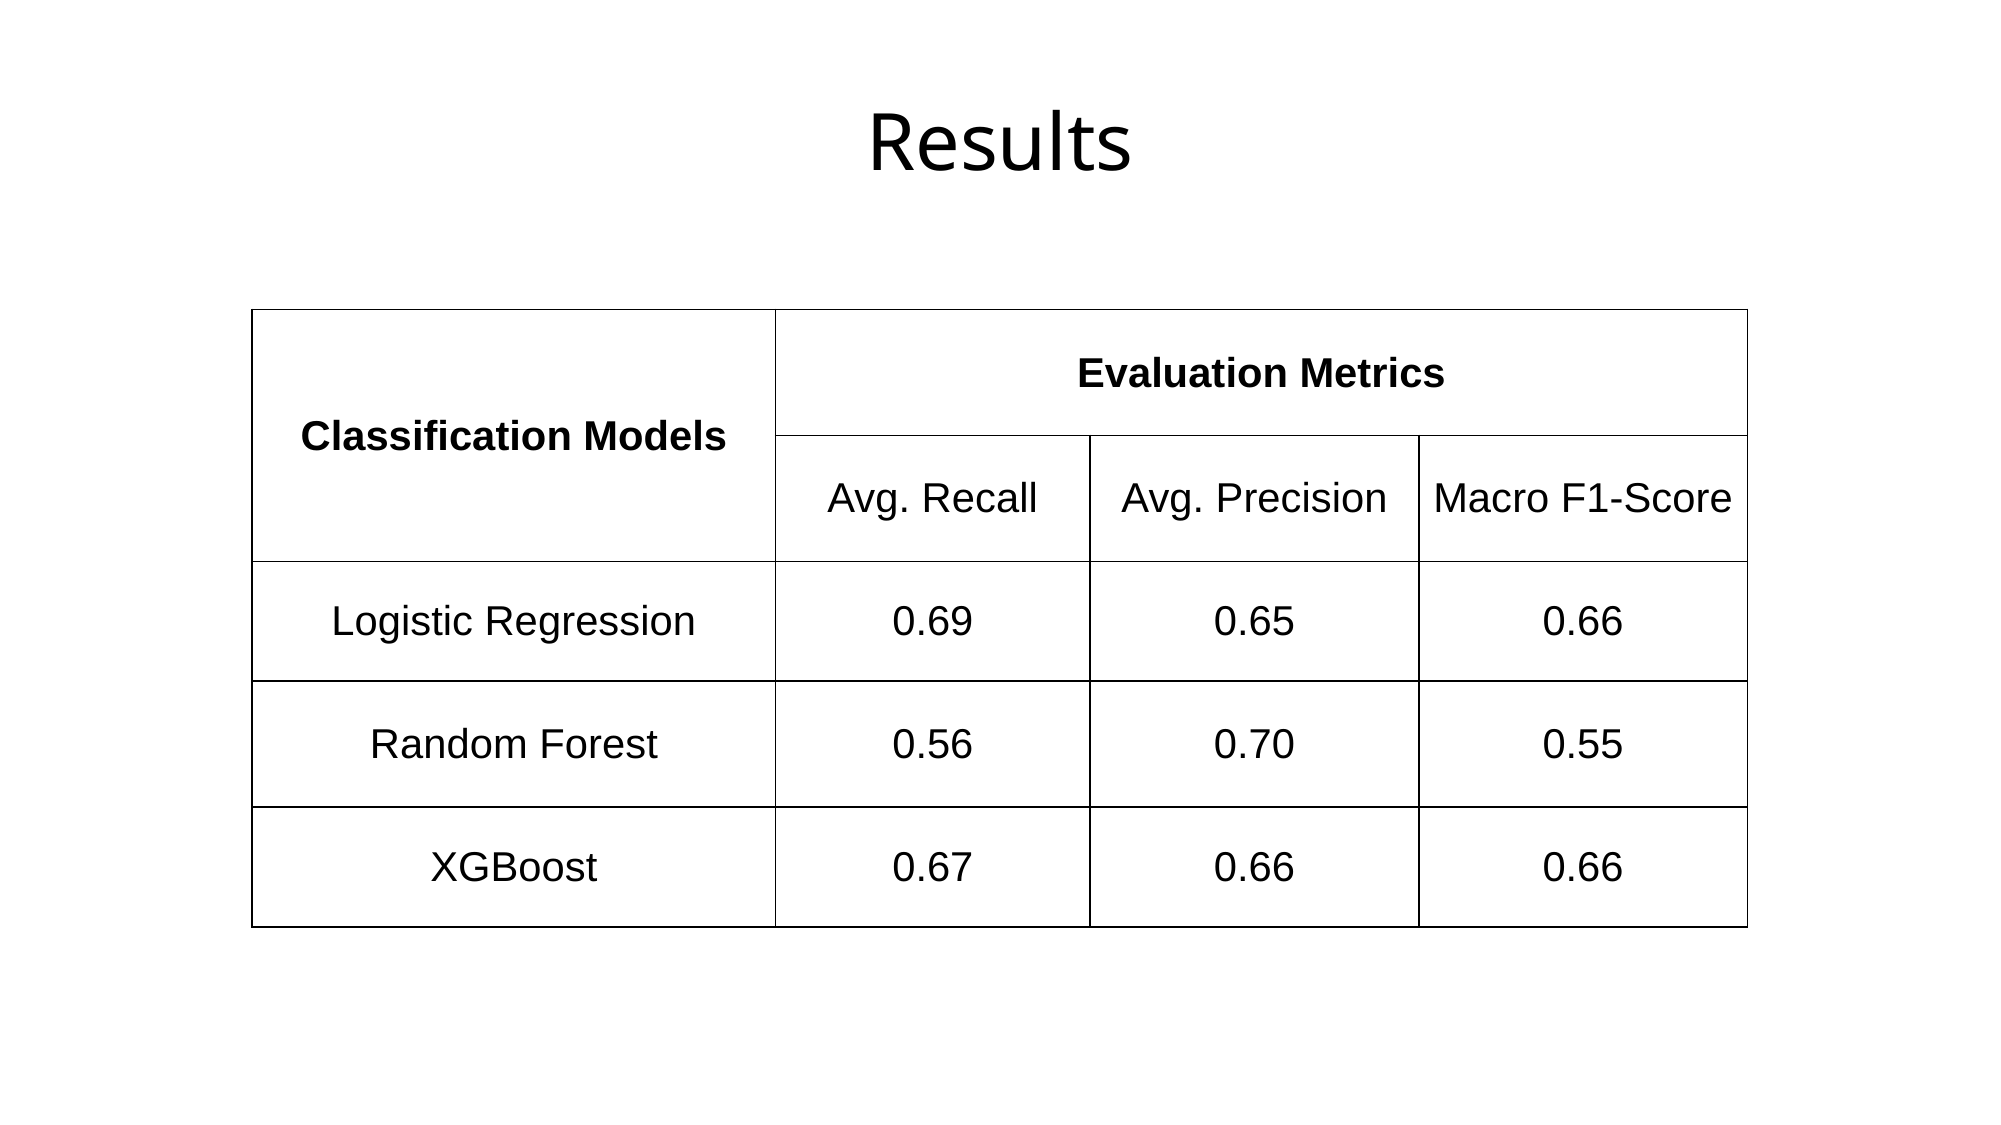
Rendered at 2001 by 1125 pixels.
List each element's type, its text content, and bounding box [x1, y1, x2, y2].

table_cell 0.69 [776, 562, 1089, 680]
table_cell Logistic Regression [253, 562, 775, 680]
table_cell 0.70 [1091, 682, 1418, 806]
table_cell Random Forest [253, 682, 775, 806]
table_cell 0.66 [1420, 562, 1747, 680]
title Results [359, 51, 1641, 226]
table_cell 0.67 [776, 808, 1089, 926]
table_cell 0.66 [1091, 808, 1418, 926]
table_cell XGBoost [253, 808, 775, 926]
table_cell 0.66 [1420, 808, 1747, 926]
table_cell Macro F1-Score [1420, 436, 1747, 561]
table_header Classification Models [253, 310, 775, 561]
table_cell 0.56 [776, 682, 1089, 806]
table_cell Avg. Recall [776, 436, 1089, 561]
table_cell 0.55 [1420, 682, 1747, 806]
table_cell 0.65 [1091, 562, 1418, 680]
table_header Evaluation Metrics [776, 310, 1747, 435]
table_cell Avg. Precision [1091, 436, 1418, 561]
